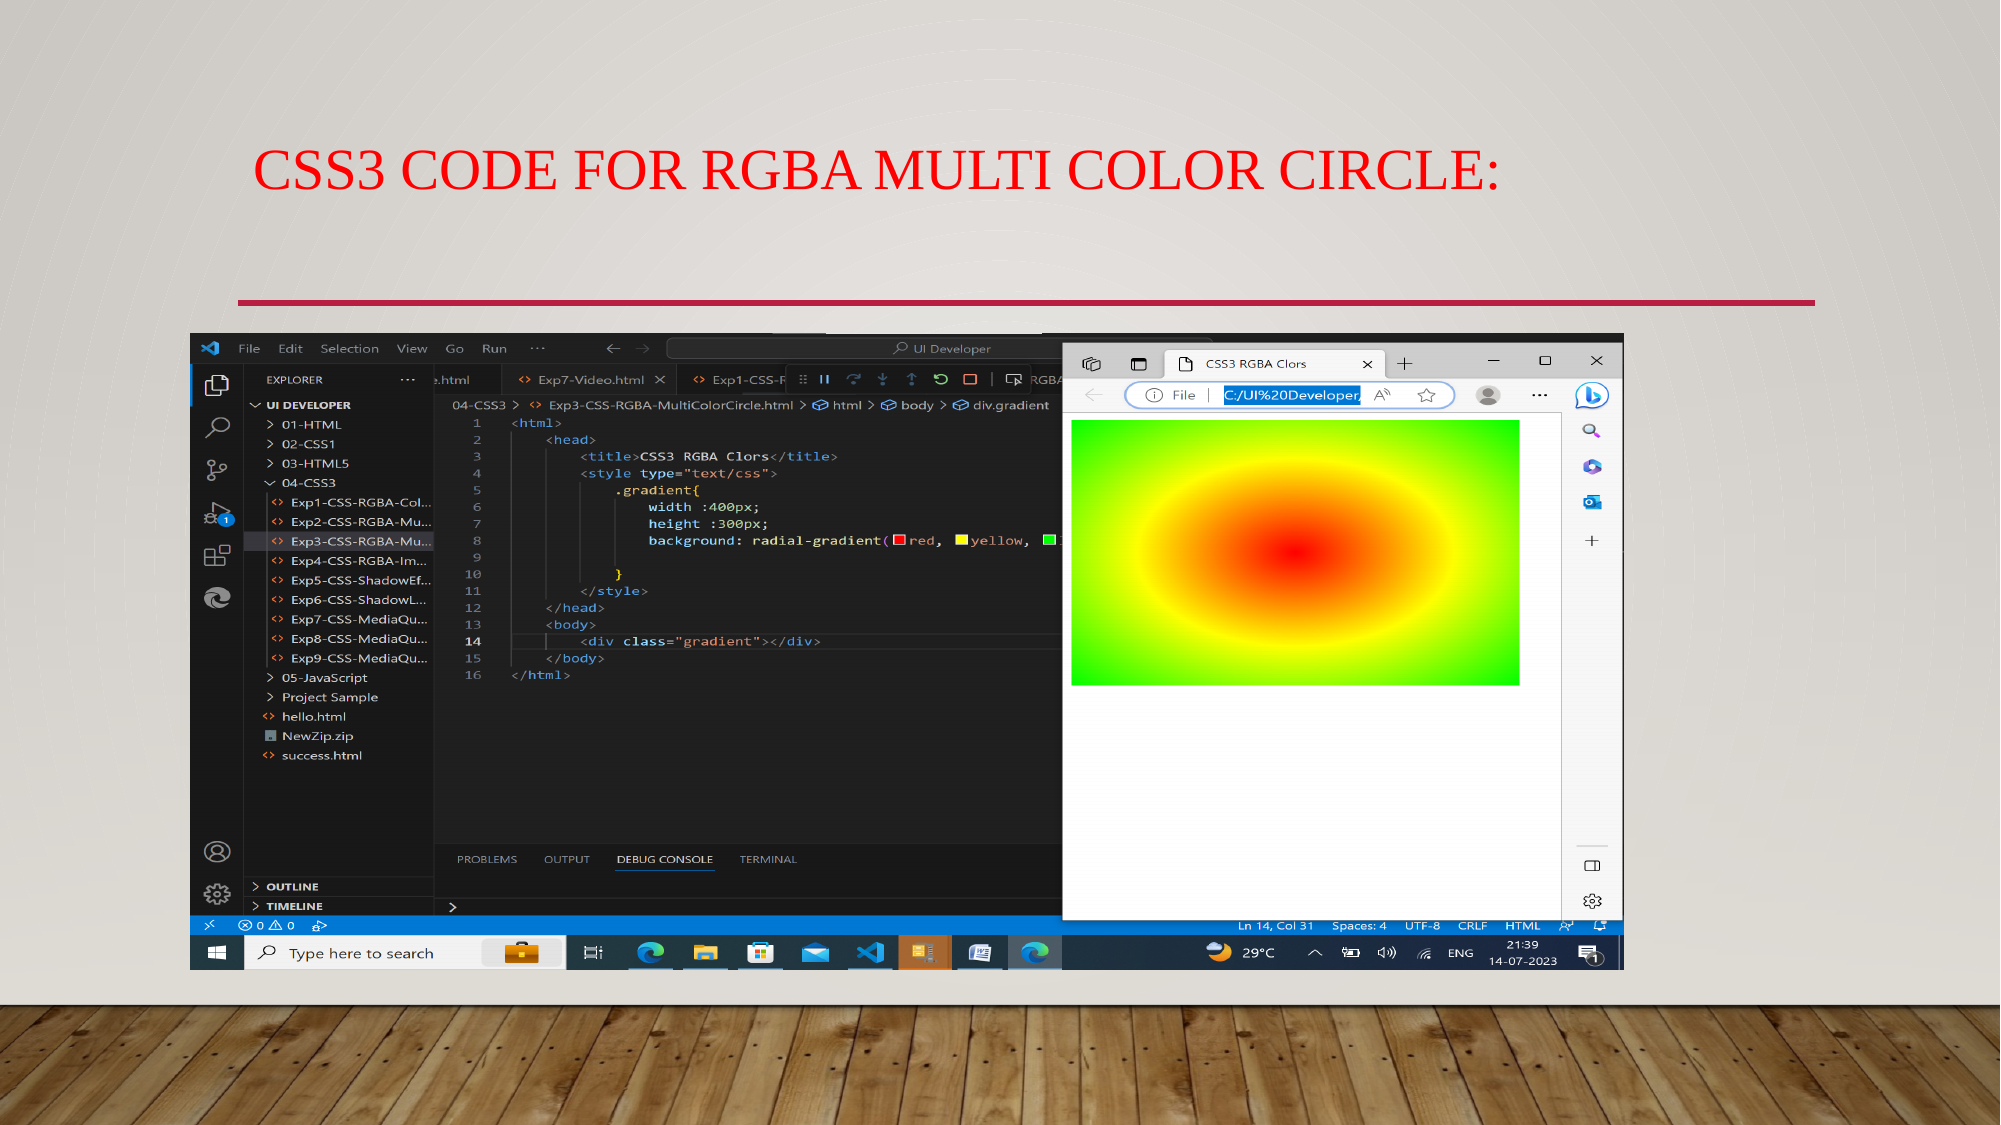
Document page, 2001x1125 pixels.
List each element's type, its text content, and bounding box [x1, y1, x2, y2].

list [189, 333, 1624, 971]
title CSS3 Code for RGBA Multi Color Circle: [238, 131, 1814, 305]
picture [0, 1005, 2000, 1125]
